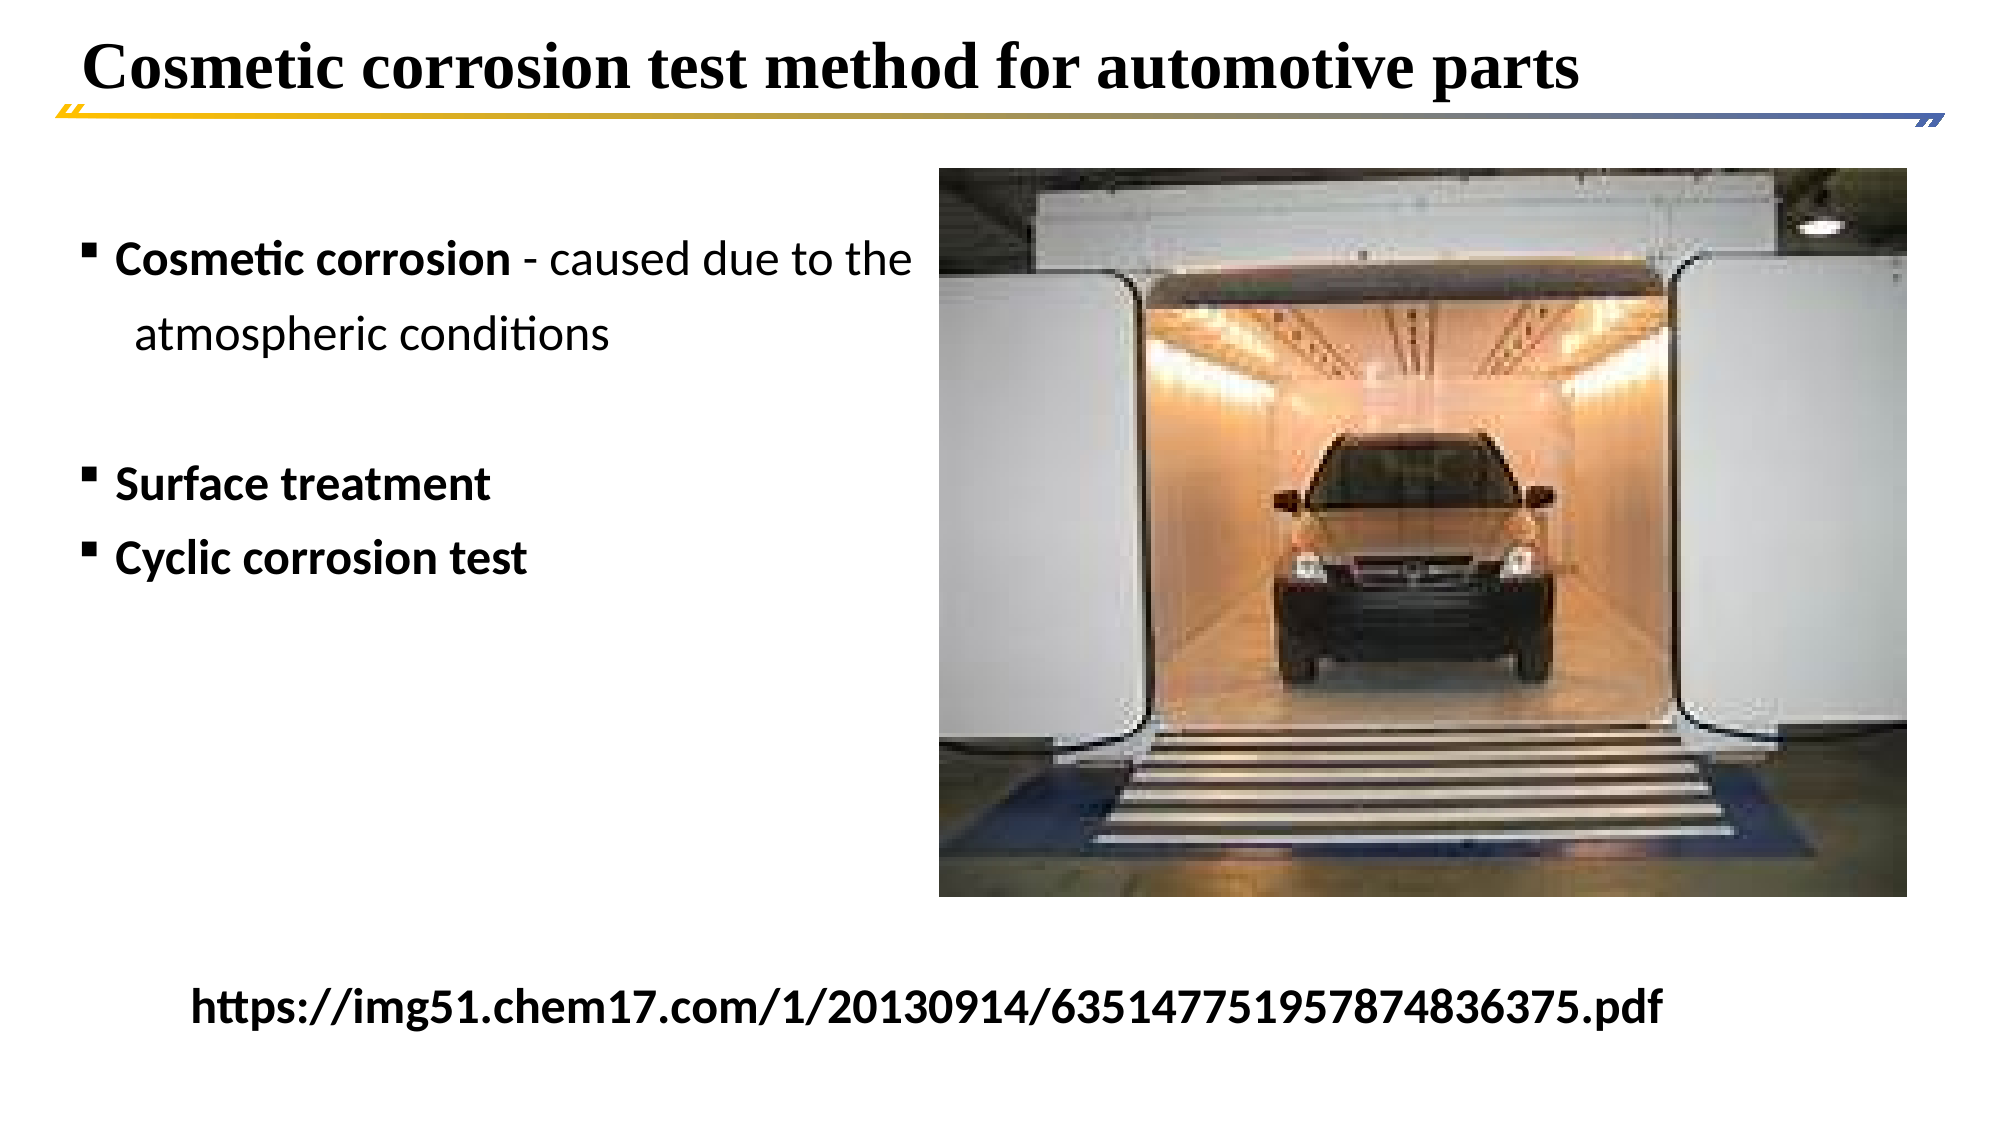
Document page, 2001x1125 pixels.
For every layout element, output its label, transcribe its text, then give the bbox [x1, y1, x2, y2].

title Cosmetic corrosion test method for automotive parts [66, 0, 1934, 111]
list Cosmetic corrosion - caused due to the atmospheric conditions Surface treatment Cyclic corrosion test https://img51.chem17.com/1/20130914/635147751957874836375.pdf [66, 145, 1934, 1063]
picture [939, 168, 1907, 898]
